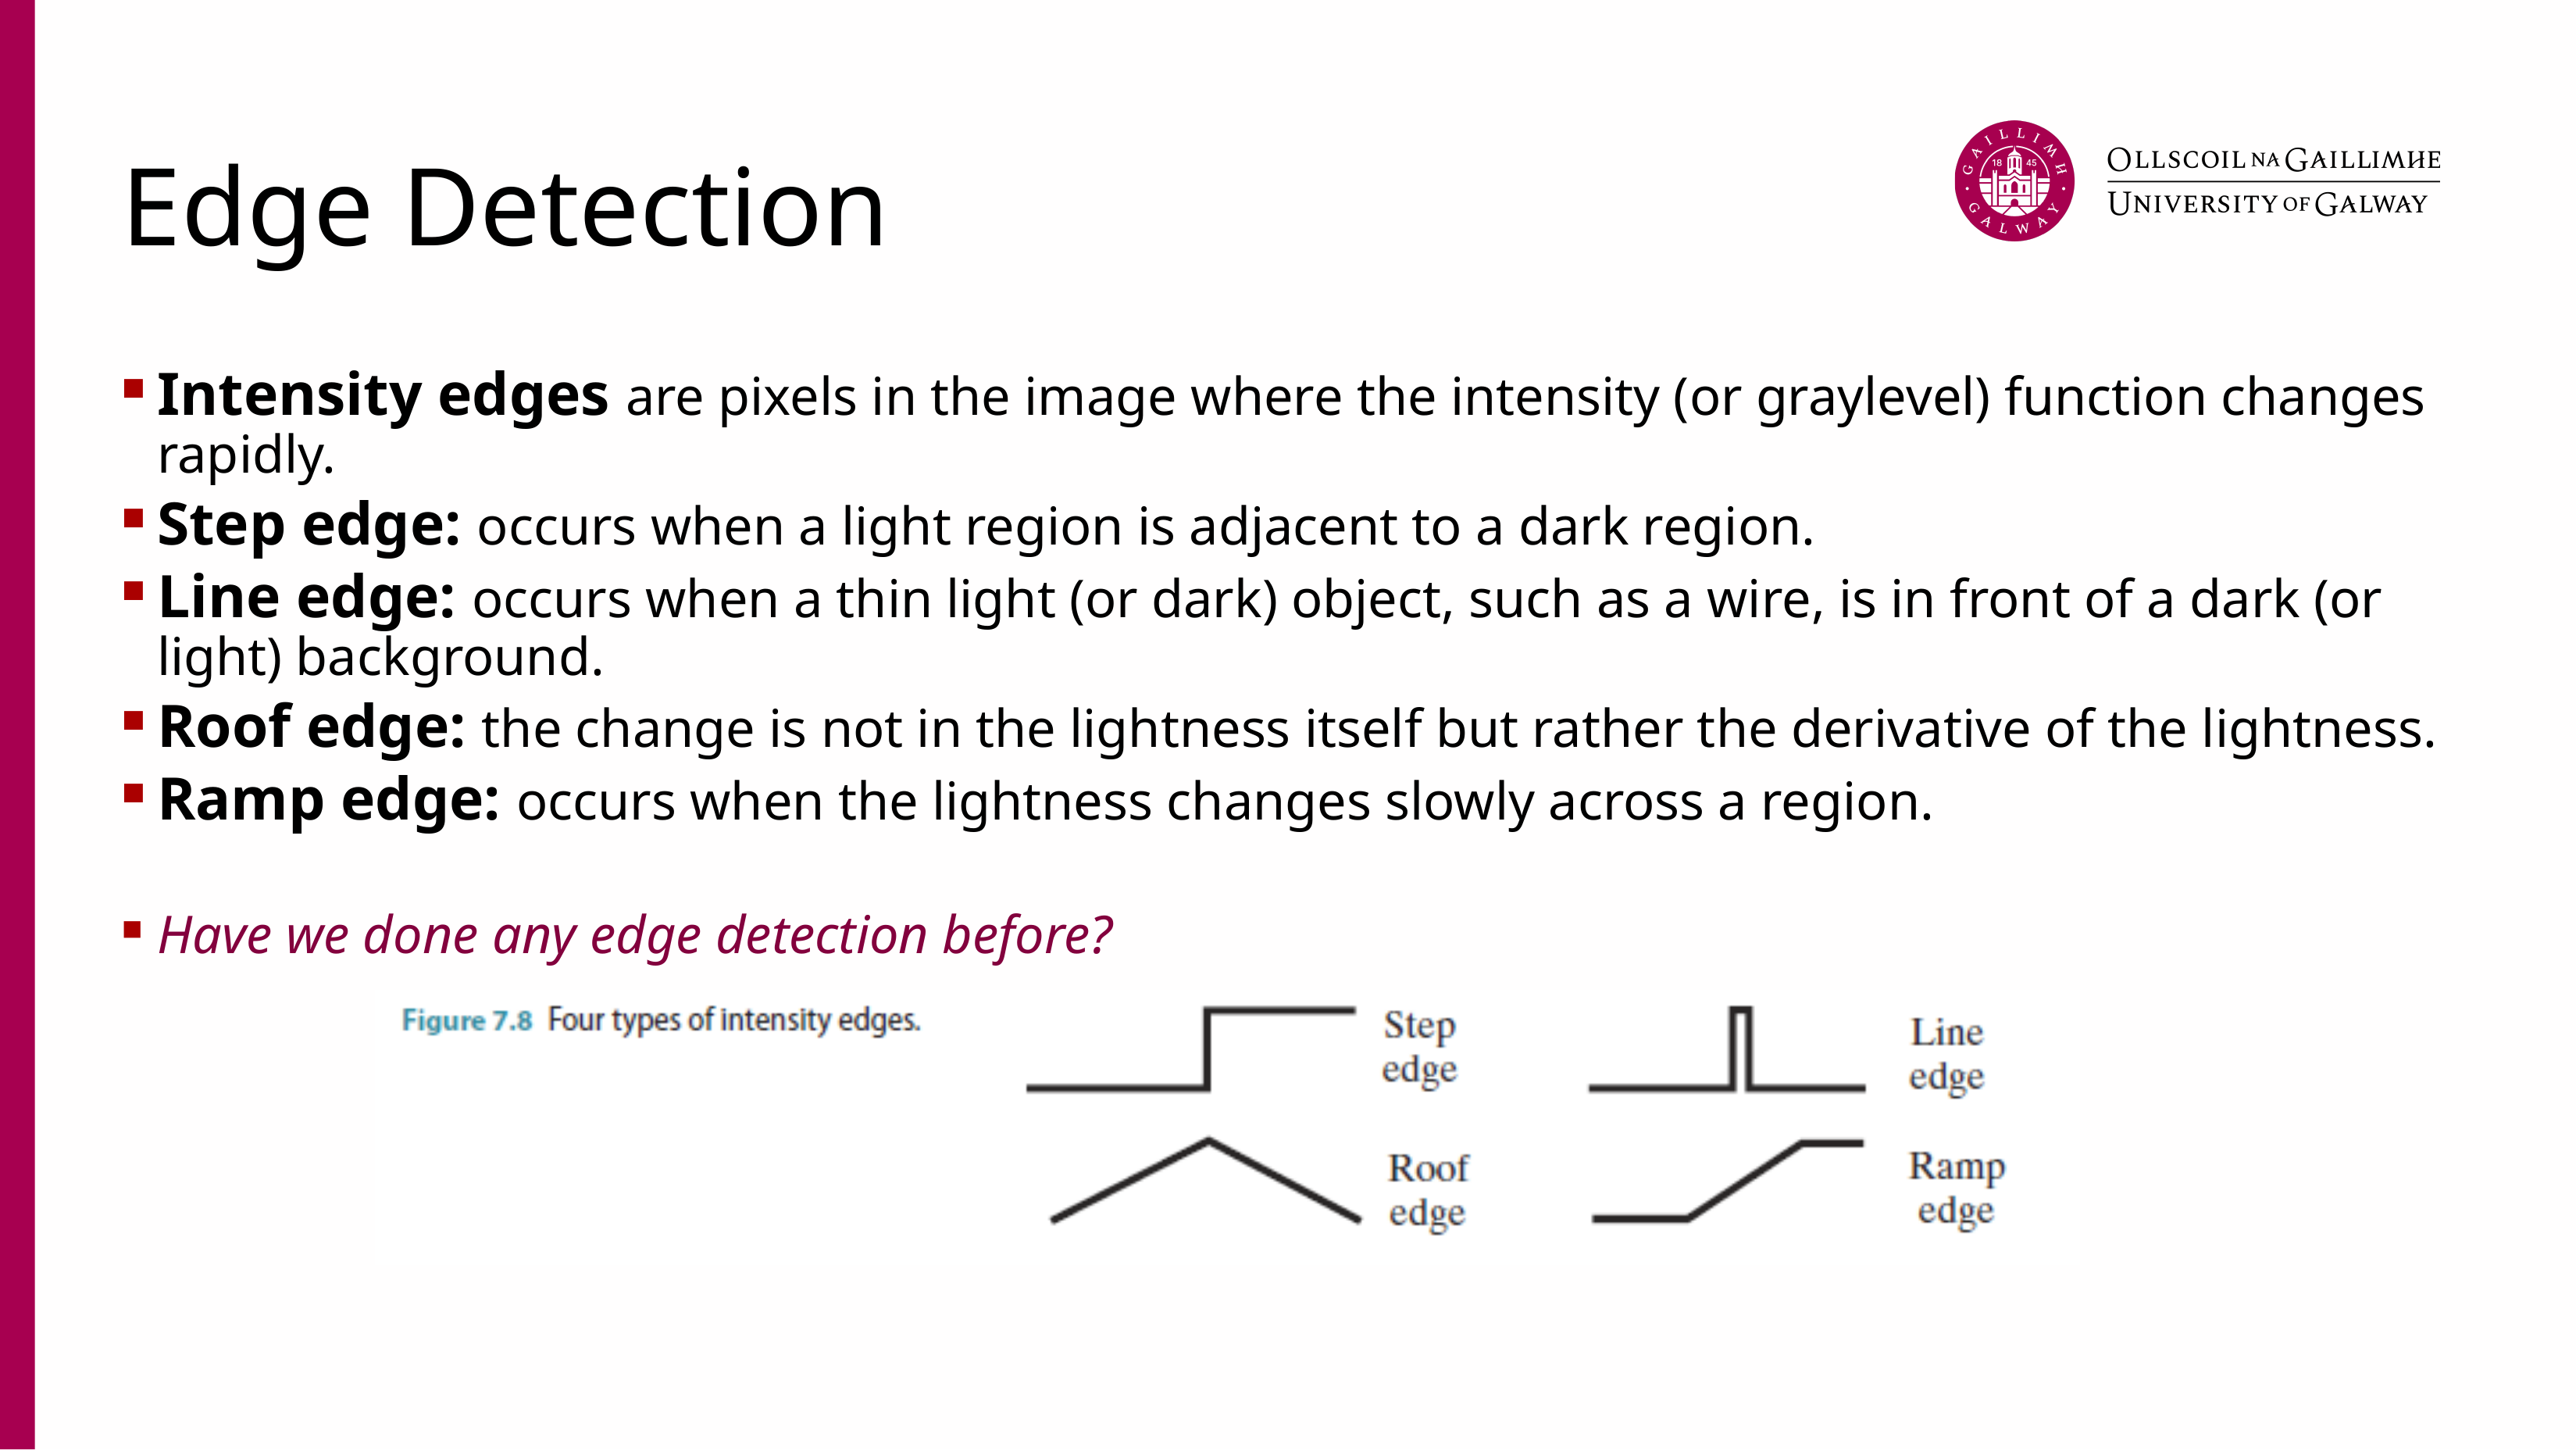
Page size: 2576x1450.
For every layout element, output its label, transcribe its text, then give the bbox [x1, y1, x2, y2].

picture [375, 990, 2080, 1265]
list Intensity edges are pixels in the image where the intensity (or graylevel) function changes rapidly. Step edge: occurs when a light region is adjacent to a dark region. Line edge: occurs when a thin light (or dark) object, such as a wire, is in front of a dark (or light) background. Roof edge: the change is not in the lightness itself but rather the derivative of the lightness. Ramp edge: occurs when the lightness changes slowly across a region. Have we done any edge detection before? [109, 359, 2517, 1317]
title Edge Detection [109, 132, 1936, 263]
